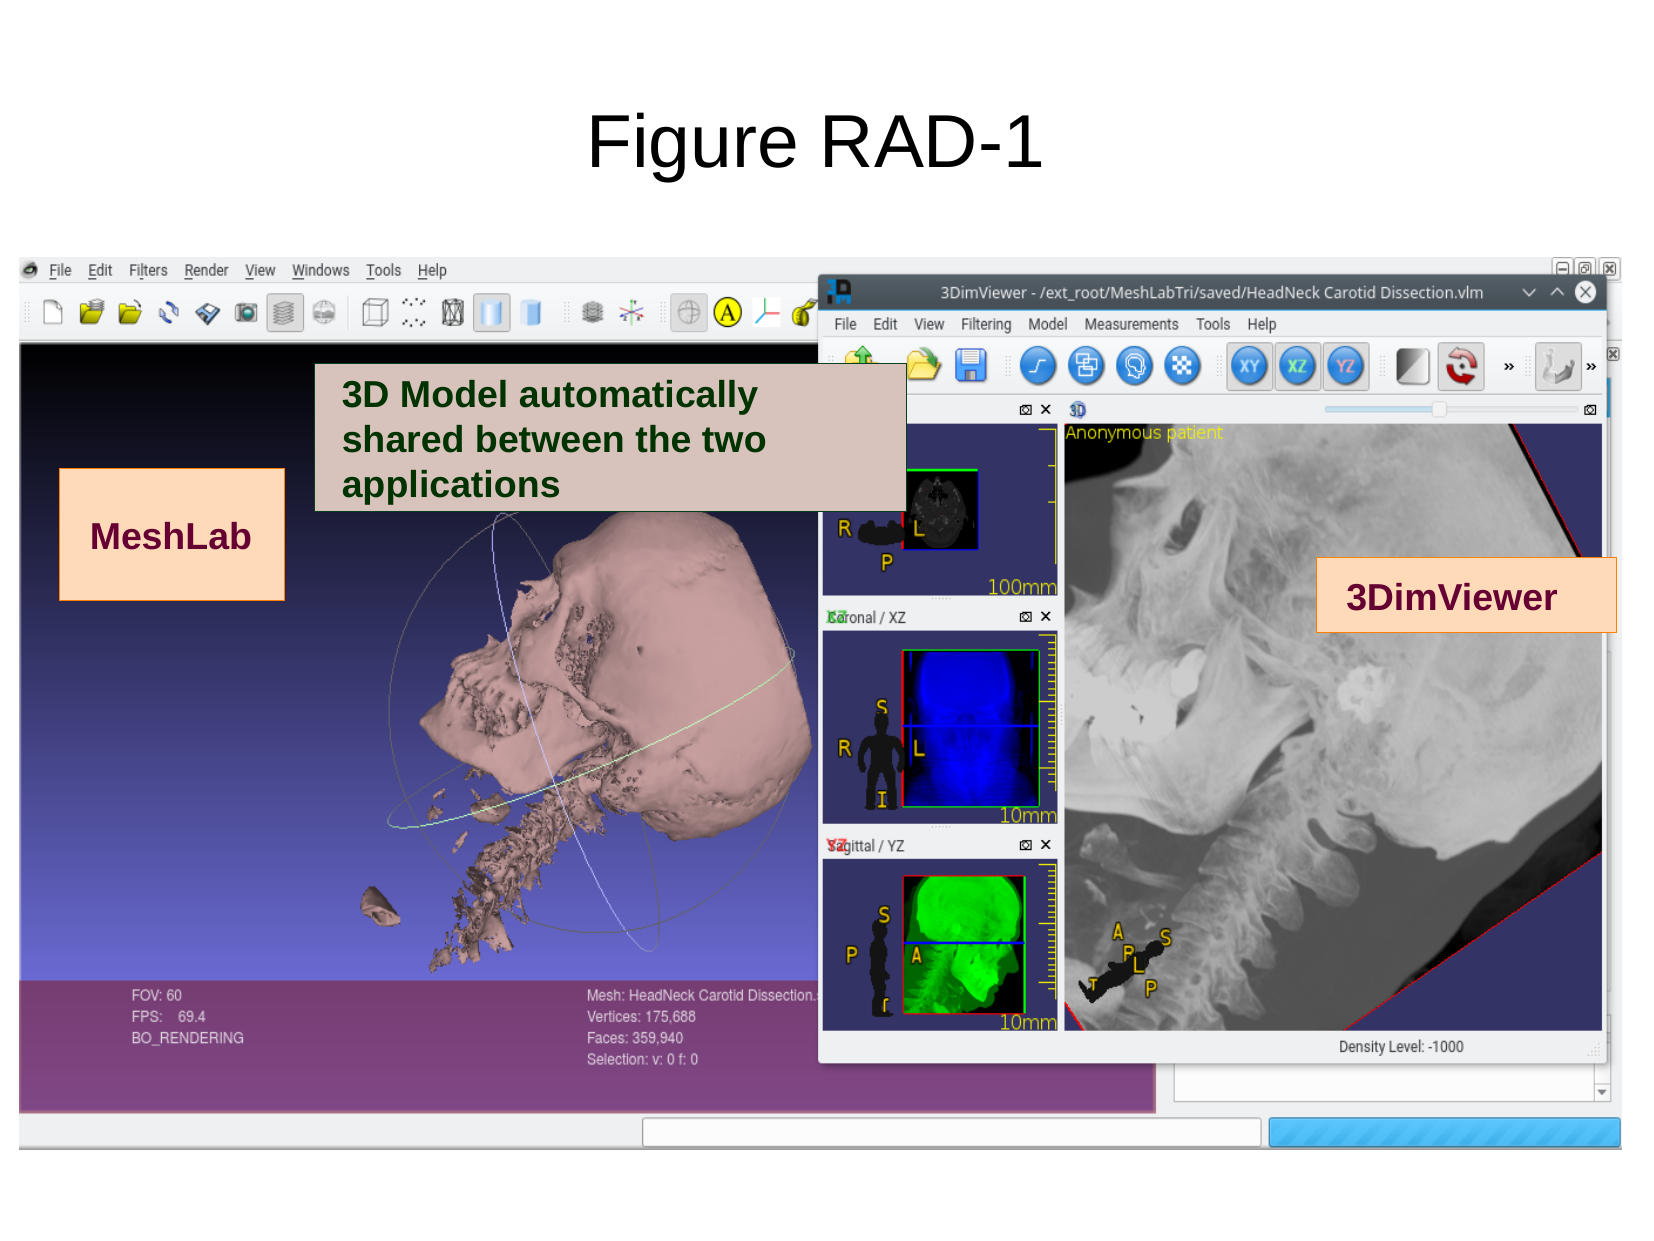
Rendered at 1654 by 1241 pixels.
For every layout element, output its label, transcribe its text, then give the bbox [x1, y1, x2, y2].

text_box Figure RAD-1 [82, 49, 1570, 225]
picture [19, 257, 1622, 1150]
